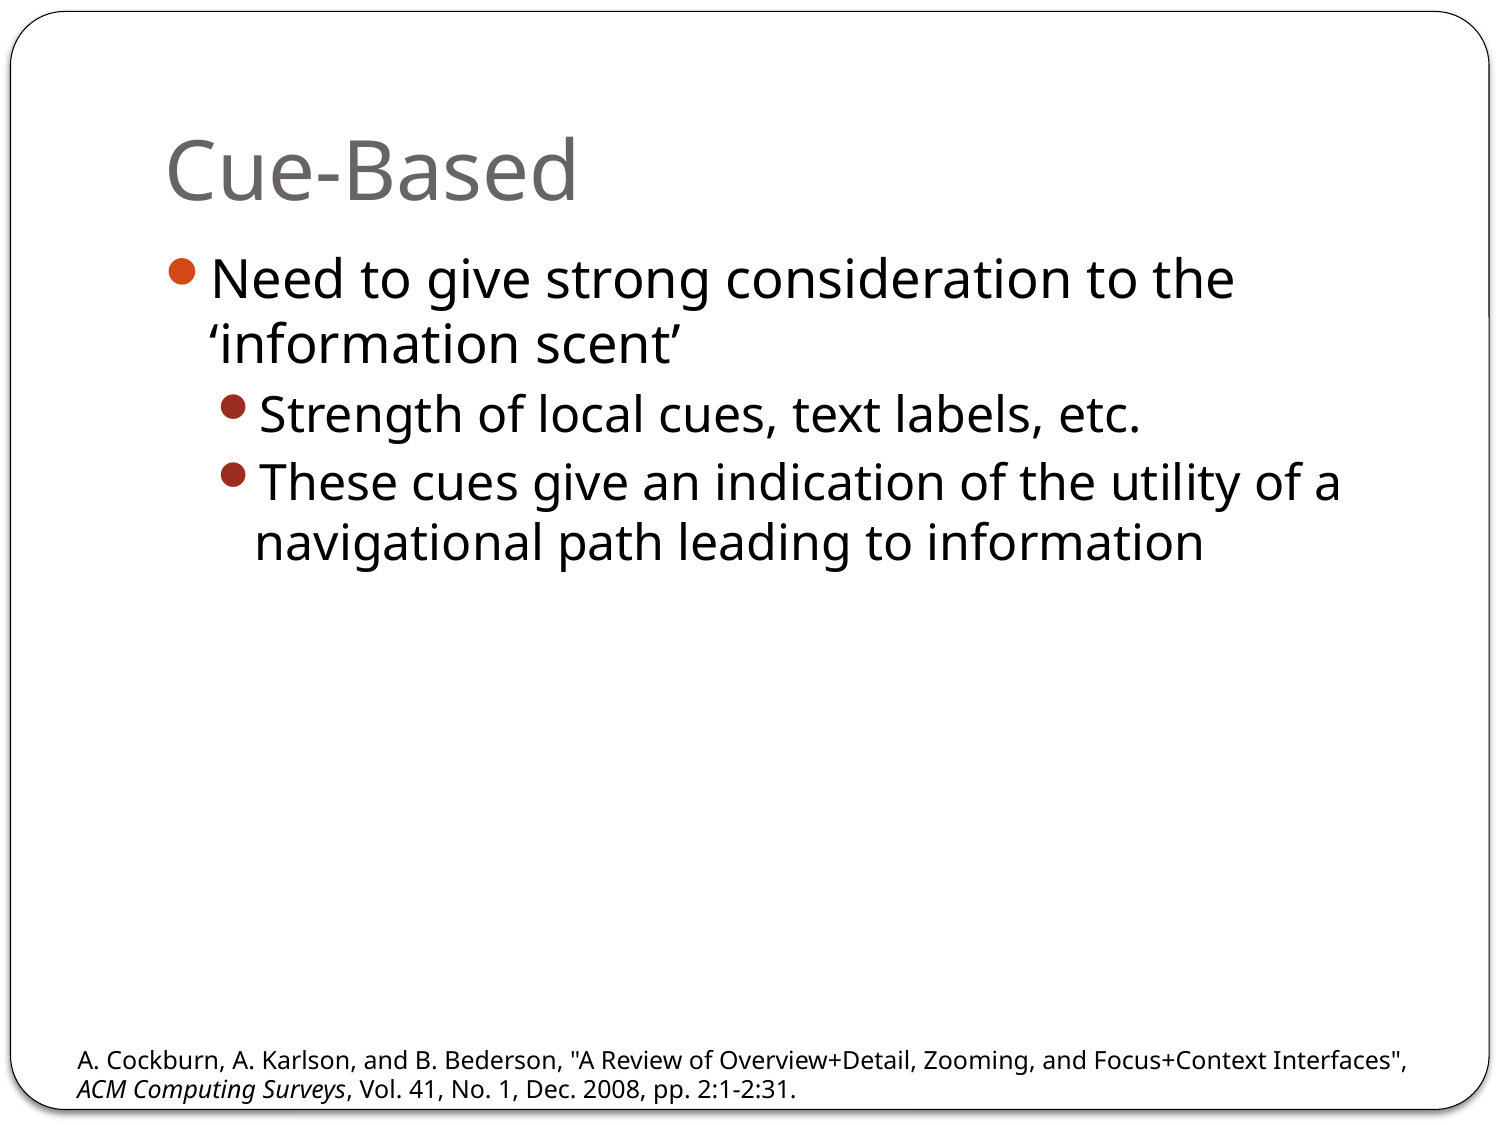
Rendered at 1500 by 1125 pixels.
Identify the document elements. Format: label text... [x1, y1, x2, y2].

list Need to give strong consideration to the ‘information scent’ Strength of local cues, text labels, etc. These cues give an indication of the utility of a navigational path leading to information [150, 237, 1425, 988]
title Cue-Based [150, 45, 1425, 233]
text_box A. Cockburn, A. Karlson, and B. Bederson, "A Review of Overview+Detail, Zooming, and Focus+Context Interfaces", ACM Computing Surveys, Vol. 41, No. 1, Dec. 2008, pp. 2:1-2:31. [62, 1036, 1438, 1112]
